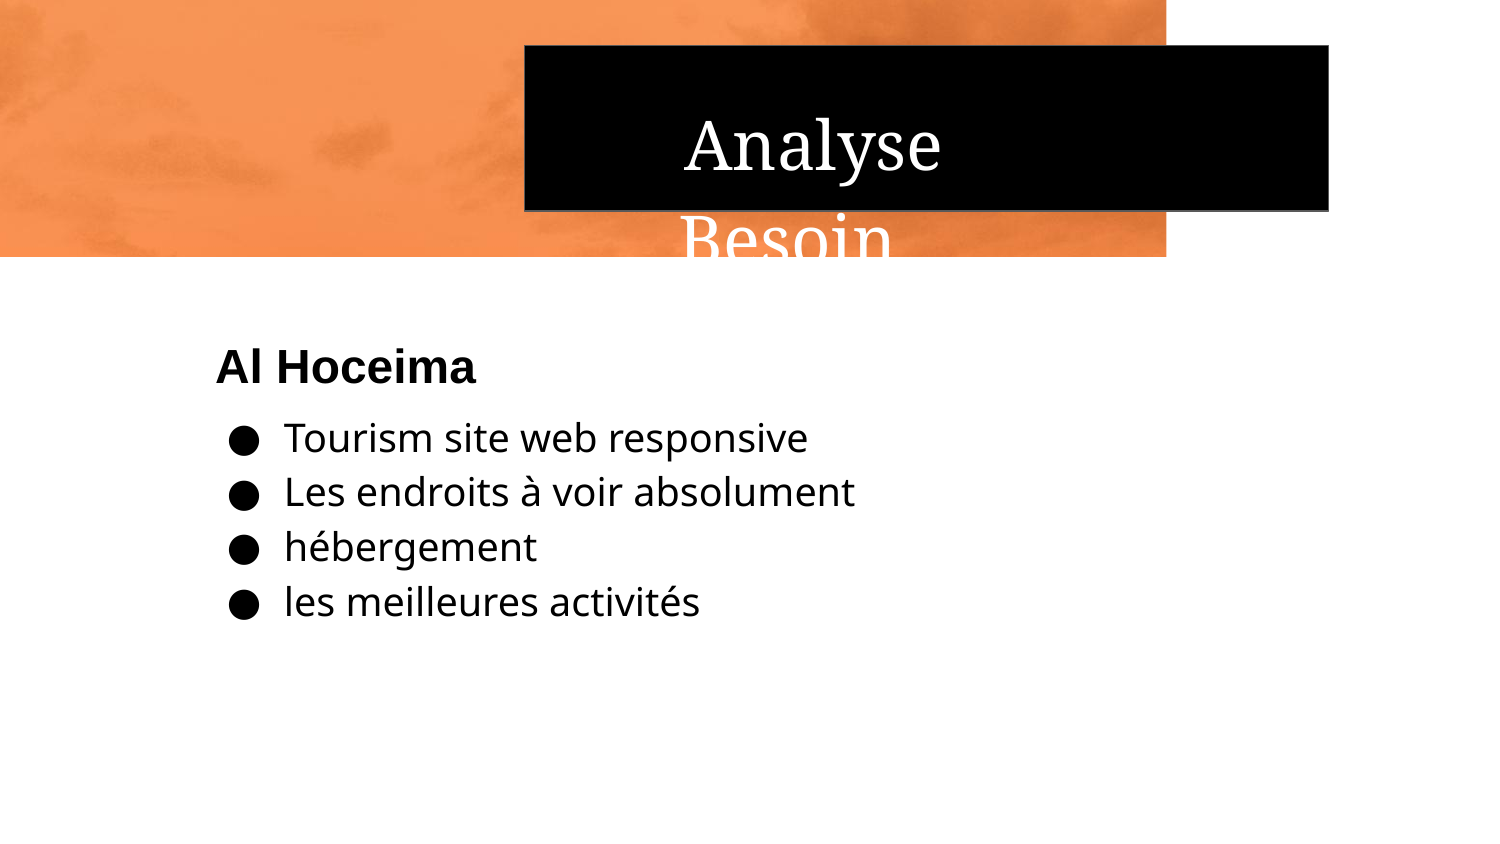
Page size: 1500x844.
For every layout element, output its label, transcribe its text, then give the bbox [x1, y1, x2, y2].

text_box [1171, 45, 1329, 212]
text_box Analyse Besoin [663, 74, 1190, 312]
text_box Al Hoceima Tourism site web responsive Les endroits à voir absolument hébergement les meilleures activités [194, 312, 1329, 773]
picture [0, 0, 1167, 258]
